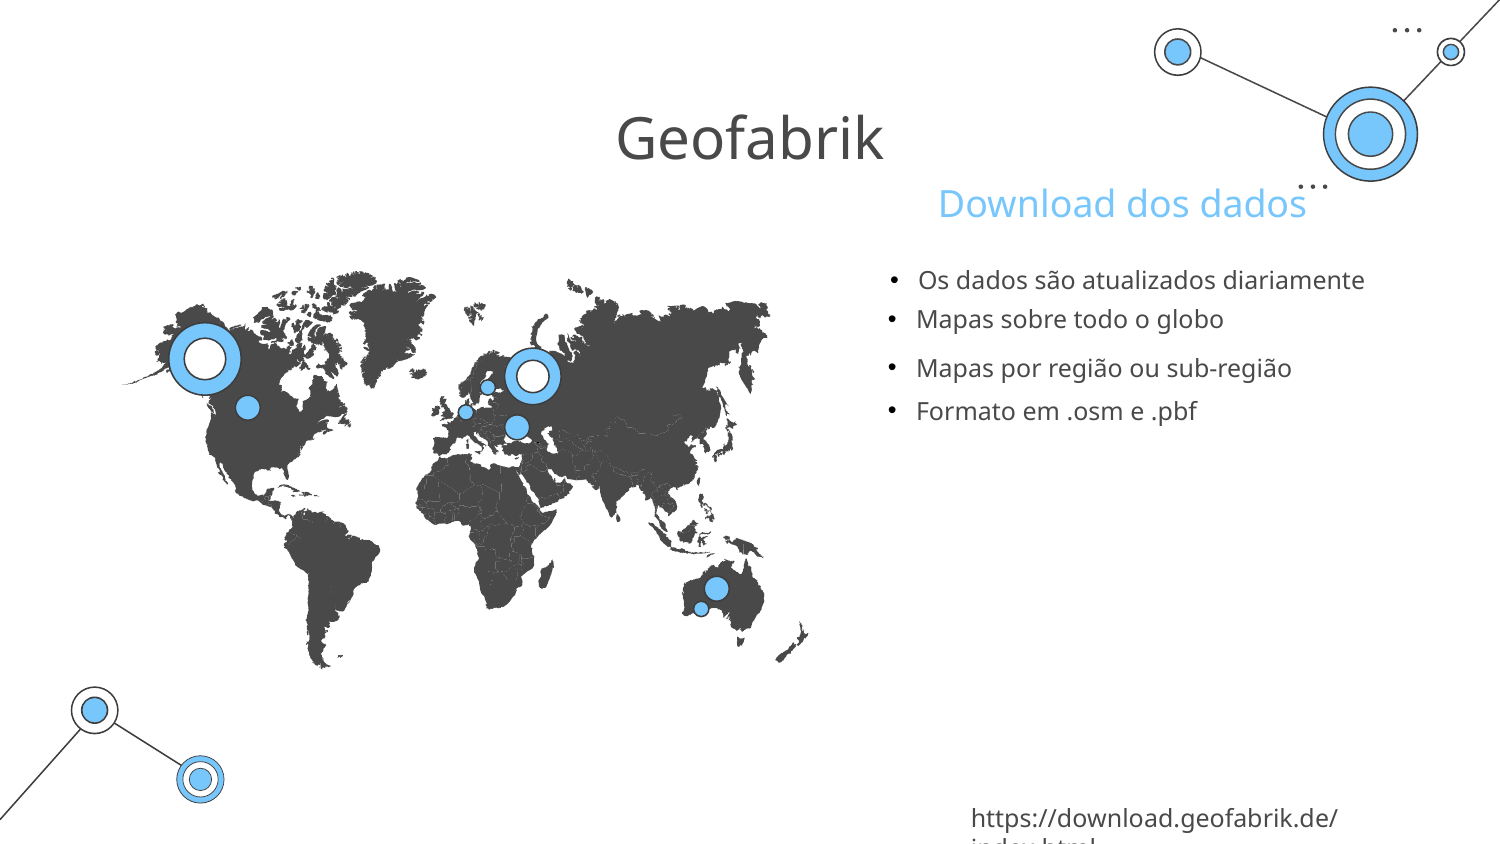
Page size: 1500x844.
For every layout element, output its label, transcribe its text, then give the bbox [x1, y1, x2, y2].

text_box Formato em .osm e .pbf [872, 380, 1390, 437]
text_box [121, 270, 809, 670]
text_box https://download.geofabrik.de/index.html [955, 787, 1473, 844]
text_box Download dos dados [863, 165, 1382, 222]
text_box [168, 322, 242, 396]
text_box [504, 347, 562, 405]
text_box Mapas por região ou sub-região [872, 337, 1390, 380]
text_box Mapas sobre todo o globo [872, 288, 1390, 337]
title Geofabrik [118, 86, 1382, 181]
text_box Os dados são atualizados diariamente [875, 249, 1392, 307]
